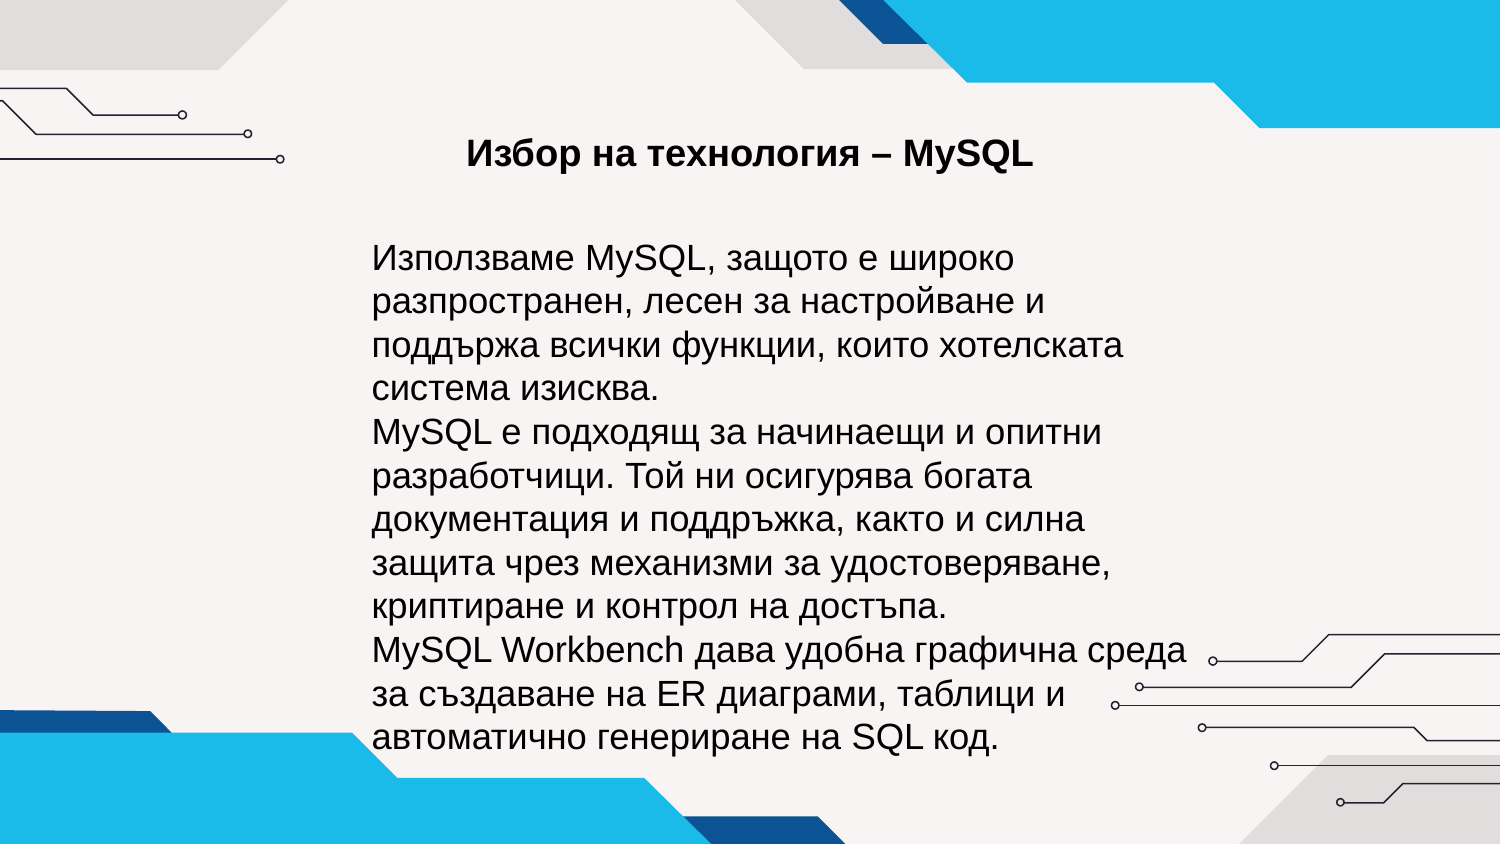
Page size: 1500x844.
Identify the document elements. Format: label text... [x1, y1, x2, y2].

text_box Избор на технология – MySQL [326, 120, 1174, 182]
text_box Използваме MySQL, защото е широко разпространен, лесен за настройване и поддържа всички функции, които хотелската система изисква. MySQL е подходящ за начинаещи и опитни разработчици. Той ни осигурява богата документация и поддръжка, както и силна защита чрез механизми за удостоверяване, криптиране и контрол на достъпа. MySQL Workbench дава удобна графична среда за създаване на ER диаграми, таблици и автоматично генериране на SQL код. [356, 226, 1205, 770]
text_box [1111, 634, 1500, 807]
